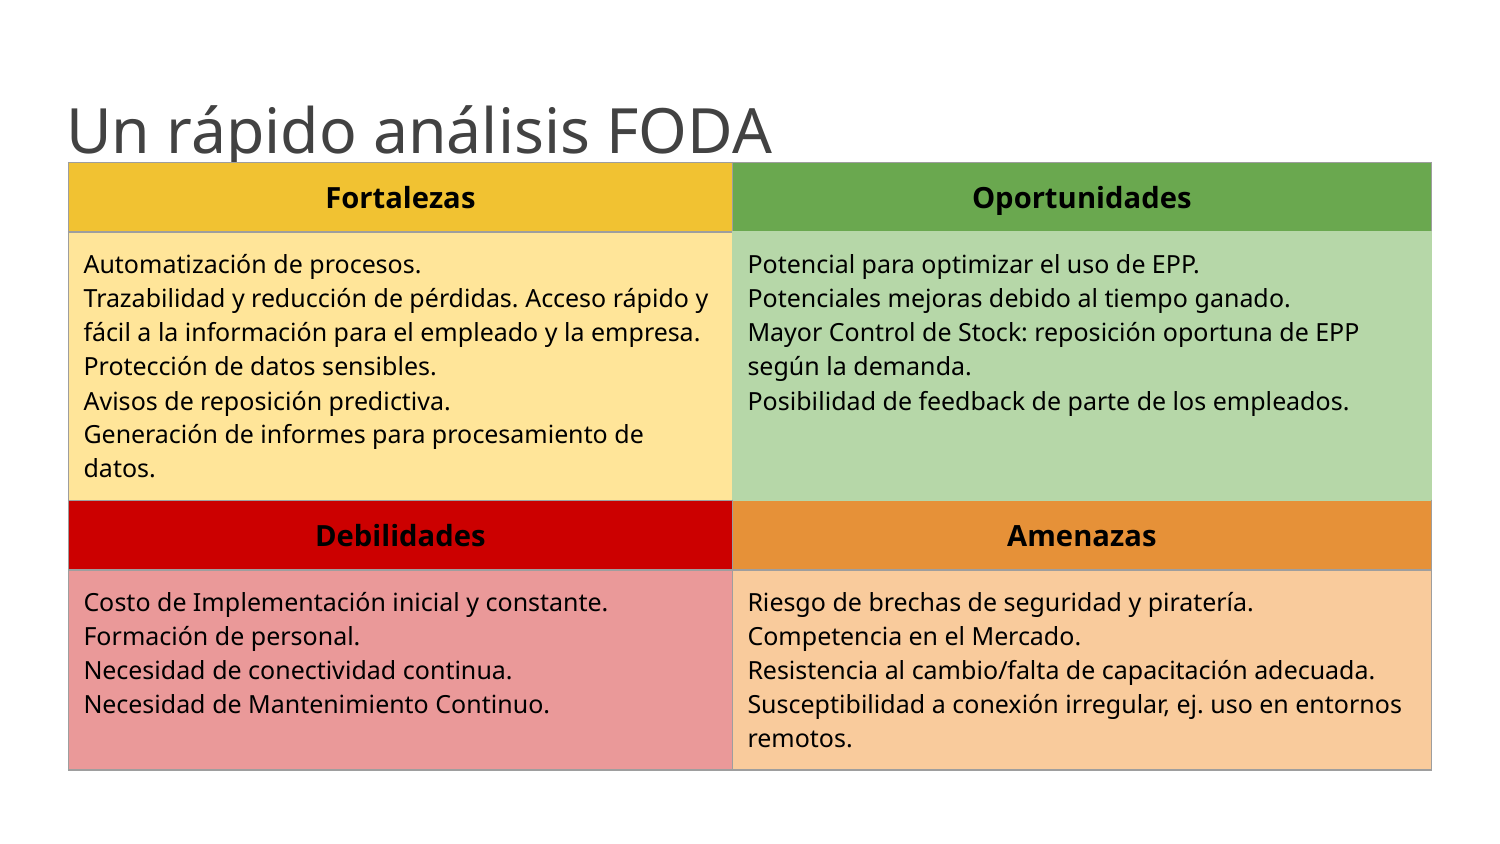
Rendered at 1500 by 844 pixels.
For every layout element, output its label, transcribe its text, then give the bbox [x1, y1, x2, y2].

table_cell Potencial para optimizar el uso de EPP. Potenciales mejoras debido al tiempo ganado. Mayor Control de Stock: reposición oportuna de EPP según la demanda. Posibilidad de feedback de parte de los empleados. [733, 233, 1431, 500]
table_cell Debilidades [69, 501, 732, 569]
table_cell Riesgo de brechas de seguridad y piratería. Competencia en el Mercado. Resistencia al cambio/falta de capacitación adecuada. Susceptibilidad a conexión irregular, ej. uso en entornos remotos. [733, 571, 1431, 769]
table_cell Automatización de procesos. Trazabilidad y reducción de pérdidas. Acceso rápido y fácil a la información para el empleado y la empresa. Protección de datos sensibles. Avisos de reposición predictiva. Generación de informes para procesamiento de datos. [69, 233, 732, 500]
table_cell Amenazas [733, 501, 1431, 569]
table_cell Costo de Implementación inicial y constante. Formación de personal. Necesidad de conectividad continua. Necesidad de Mantenimiento Continuo. [69, 571, 732, 769]
table_header Oportunidades [733, 163, 1431, 231]
table_header Fortalezas [69, 163, 732, 231]
title Un rápido análisis FODA [51, 61, 1449, 182]
